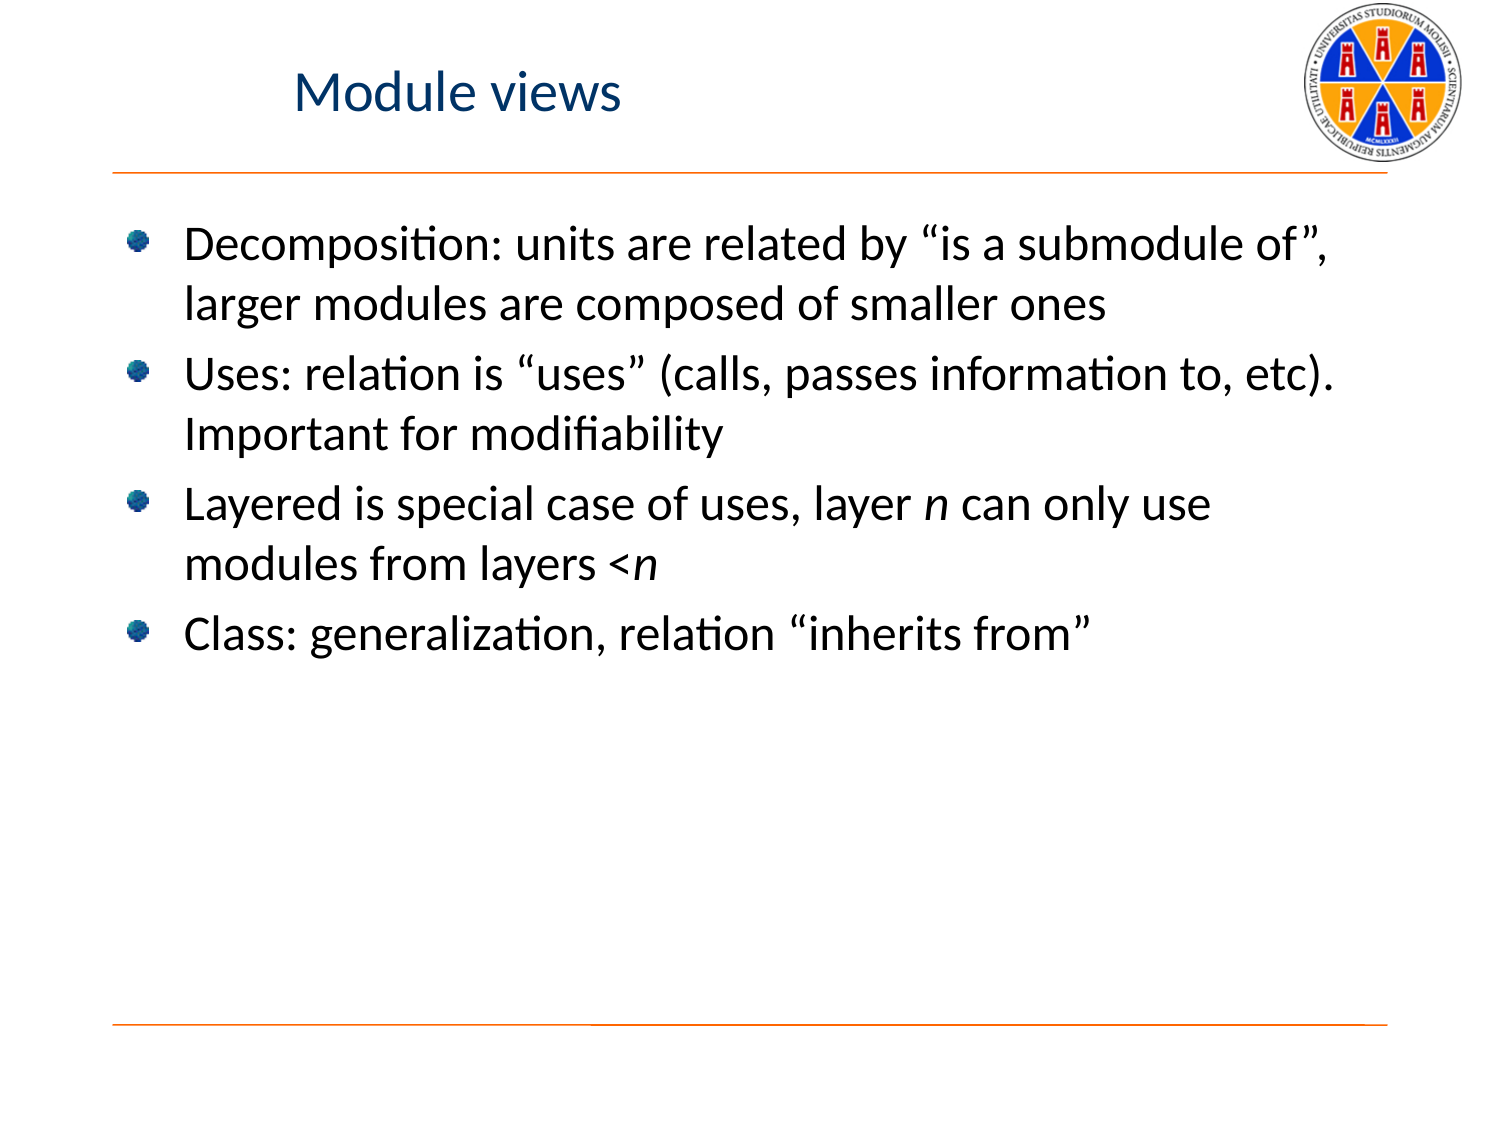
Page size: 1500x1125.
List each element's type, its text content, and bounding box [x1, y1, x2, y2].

picture [127, 360, 149, 382]
picture [127, 230, 149, 252]
picture [127, 490, 149, 512]
list Decomposition: units are related by “is a submodule of”, larger modules are composed of smaller ones Uses: relation is “uses” (calls, passes information to, etc). Important for modifiability Layered is special case of uses, layer n can only use modules from layers <n Class: generalization, relation “inherits from” [112, 203, 1388, 988]
title Module views [278, 18, 1211, 157]
picture [127, 620, 149, 642]
picture [1269, 0, 1500, 166]
